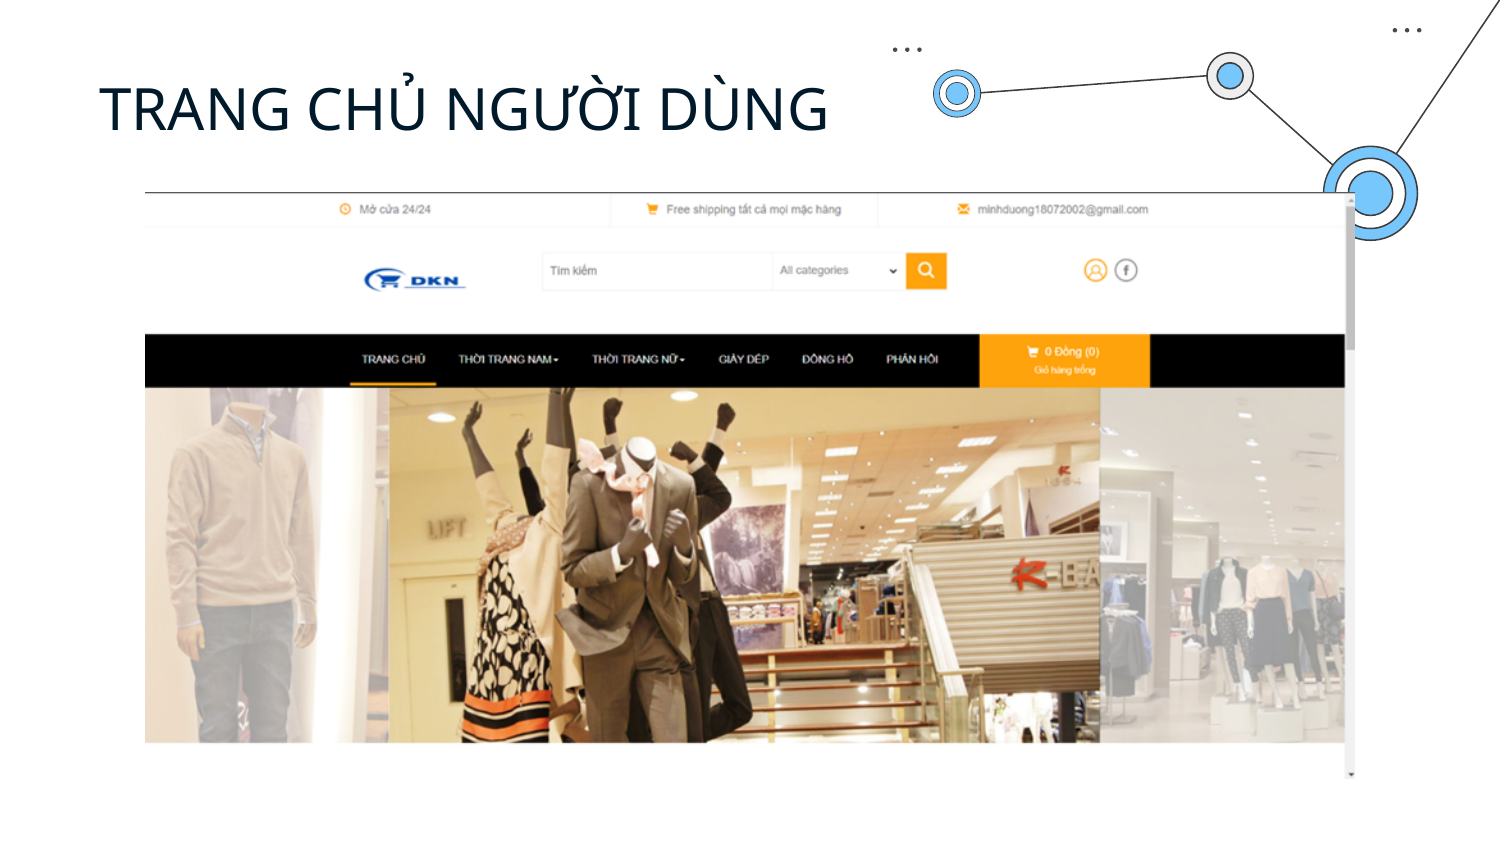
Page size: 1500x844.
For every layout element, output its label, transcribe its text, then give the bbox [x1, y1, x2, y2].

picture [145, 192, 1355, 779]
title TRANG CHỦ NGƯỜI DÙNG [84, 65, 949, 150]
